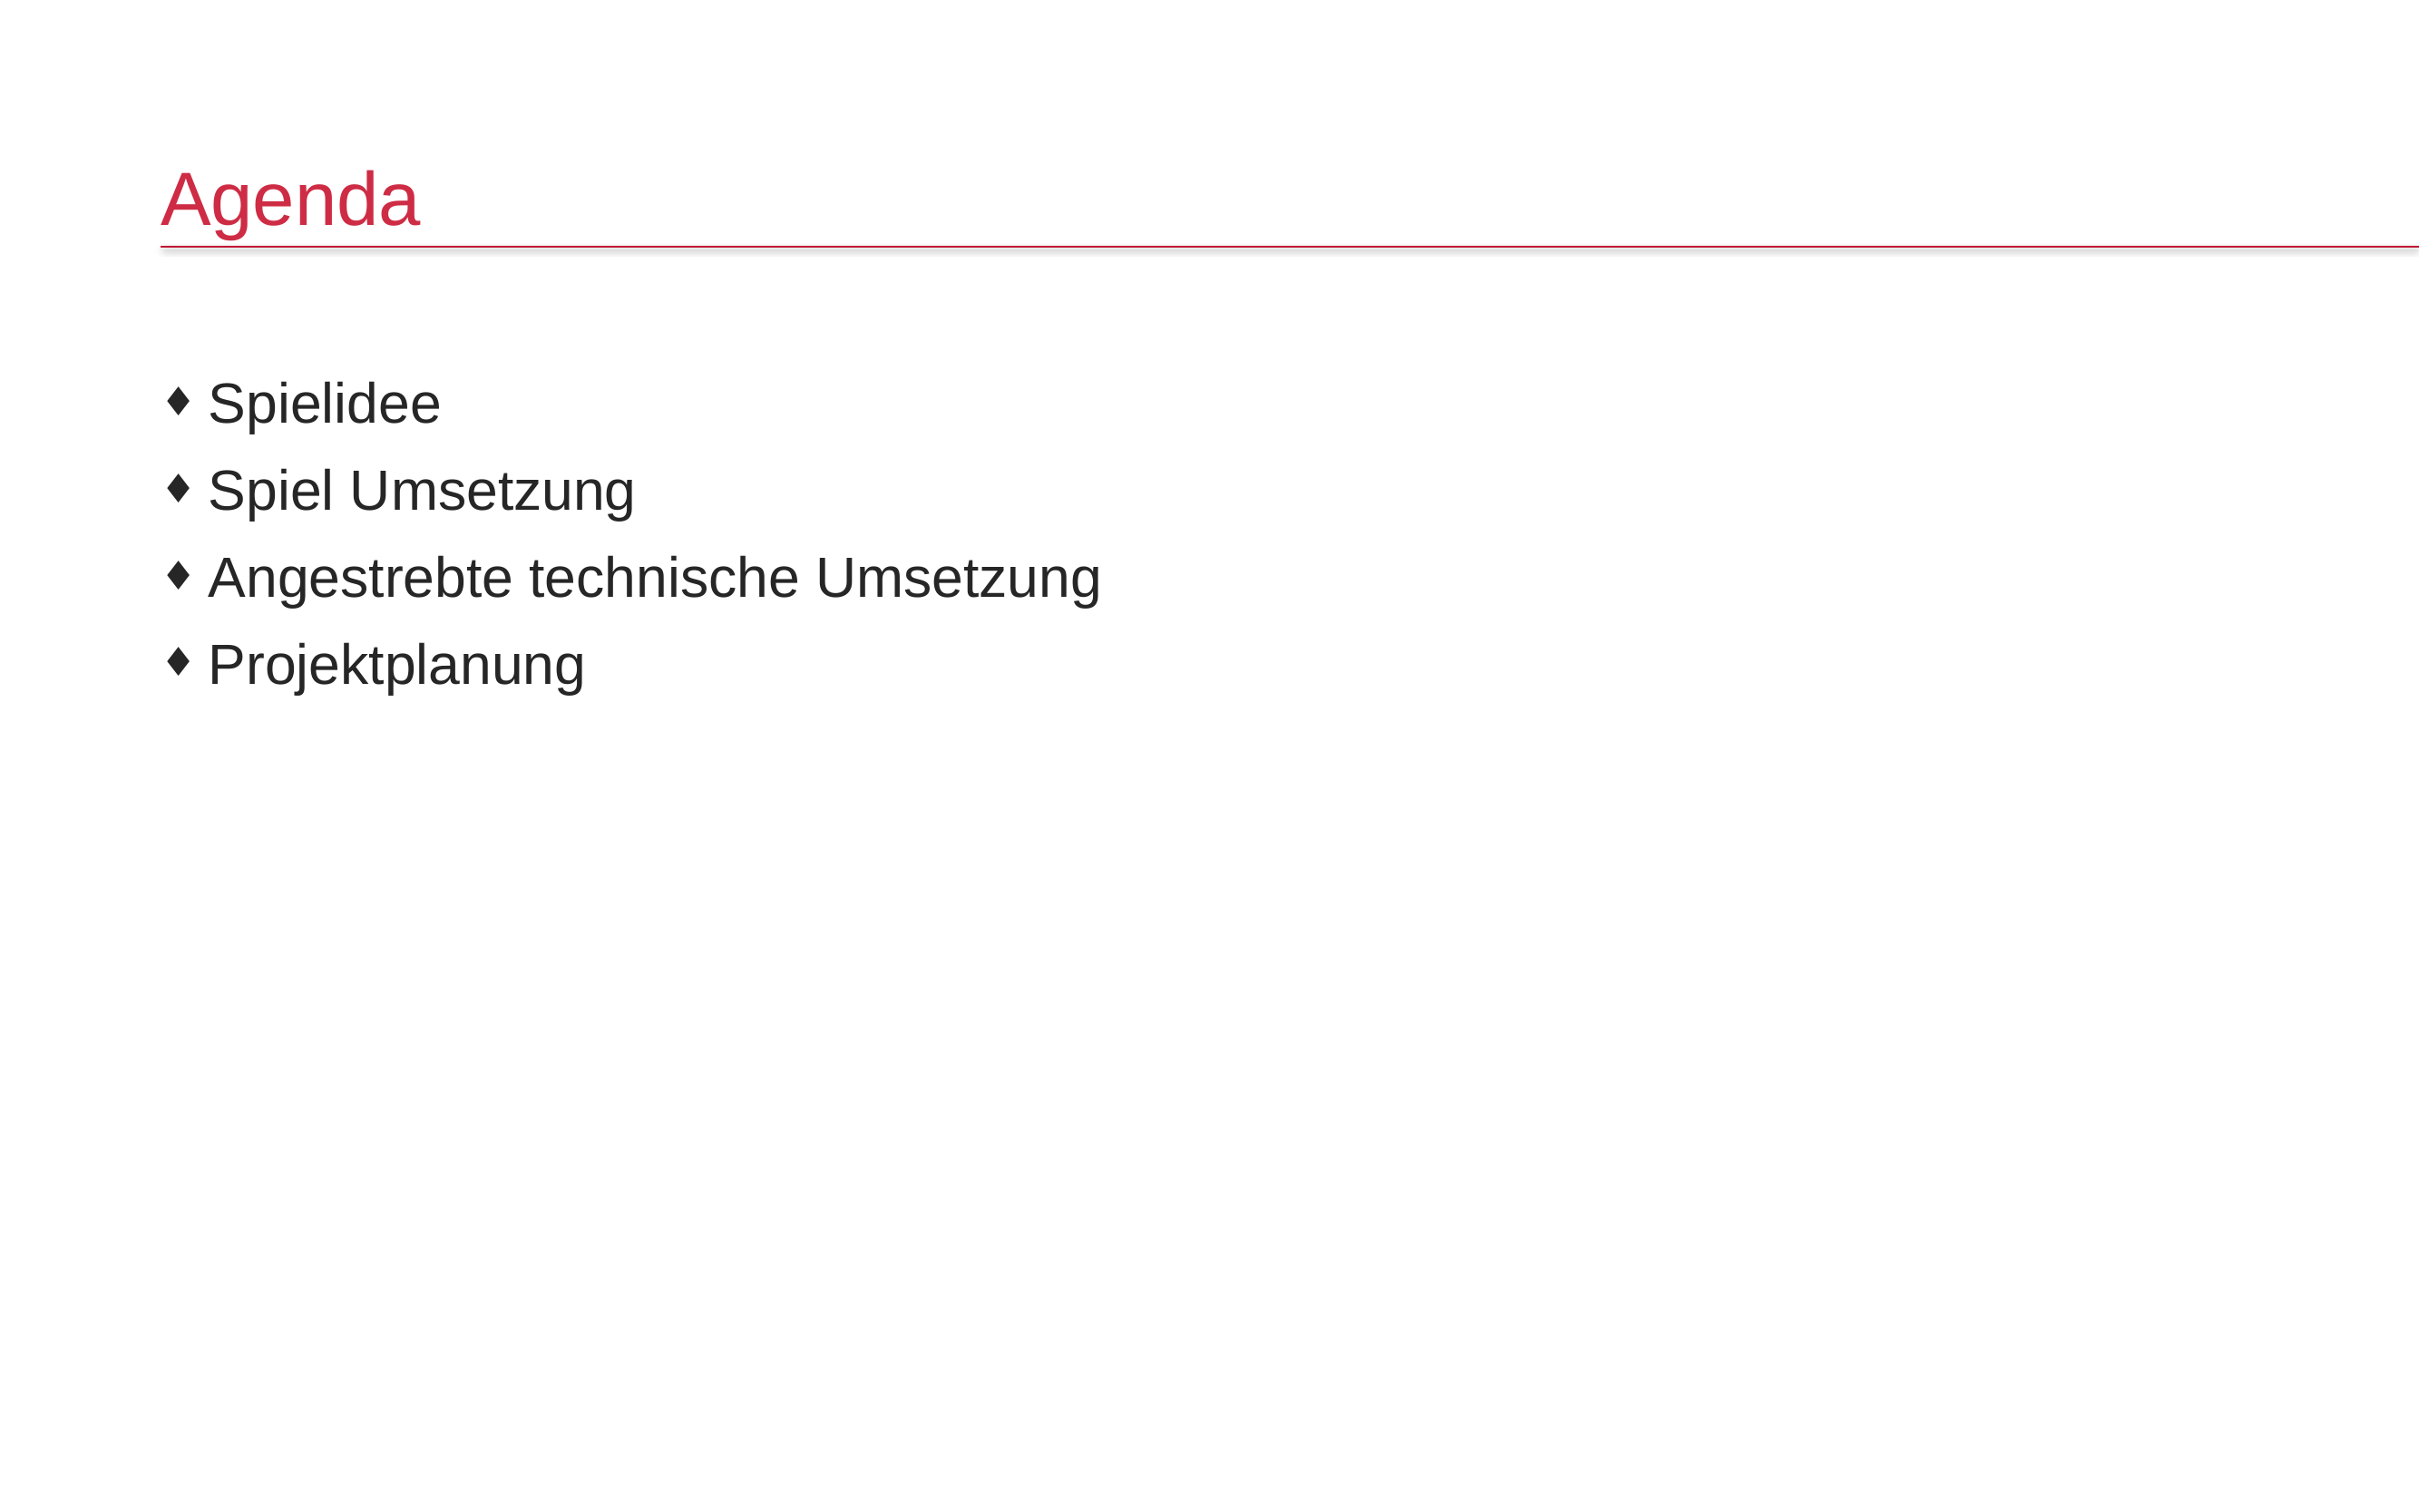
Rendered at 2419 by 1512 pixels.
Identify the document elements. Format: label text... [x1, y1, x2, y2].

title Agenda [161, 0, 1928, 241]
list Spielidee Spiel Umsetzung Angestrebte technische Umsetzung Projektplanung [161, 358, 1928, 1377]
